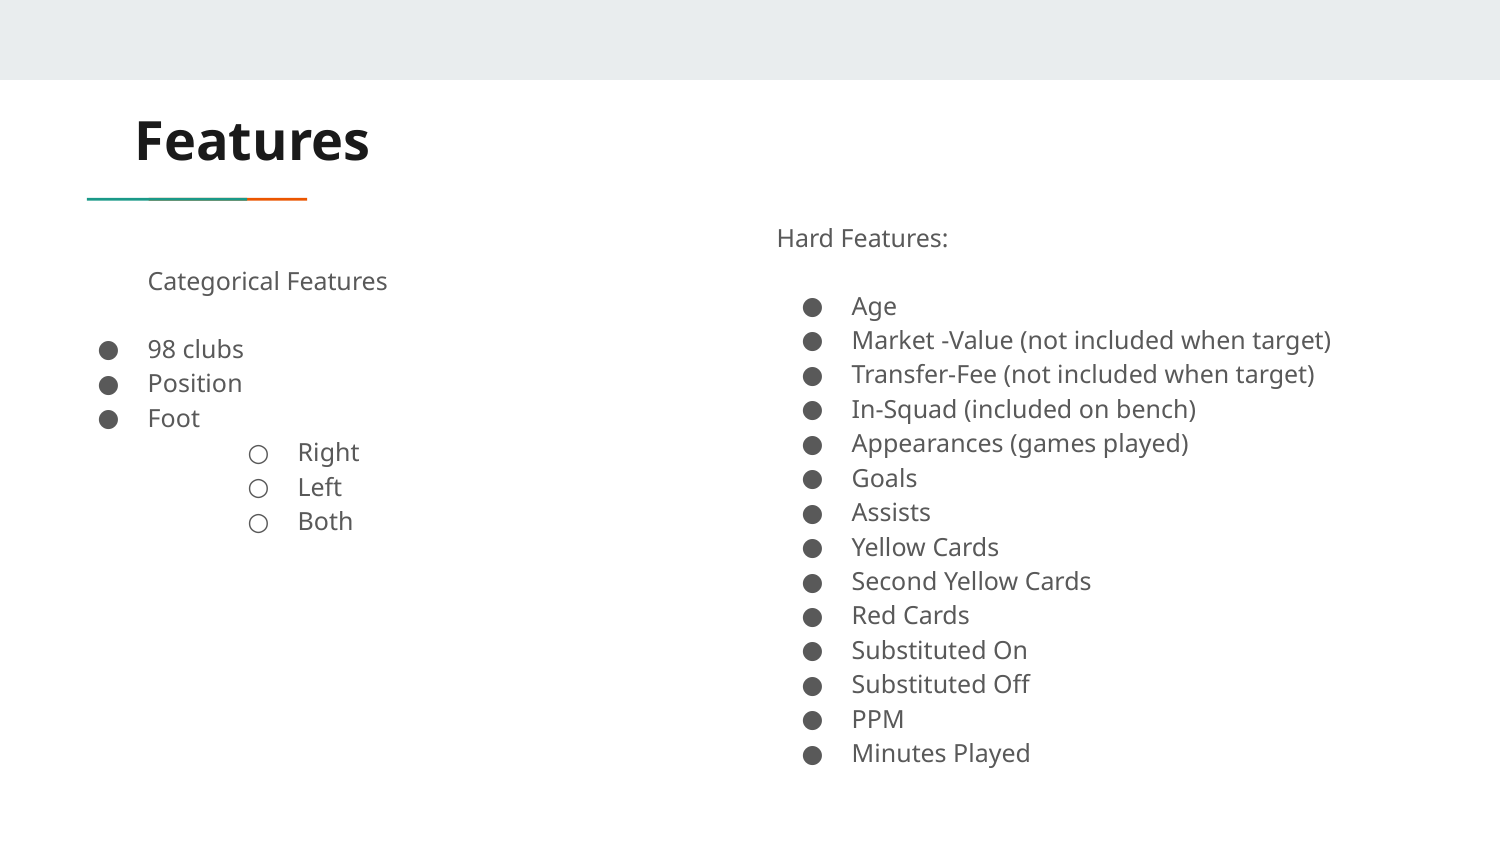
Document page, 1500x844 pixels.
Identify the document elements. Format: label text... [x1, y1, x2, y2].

title Features [119, 91, 1381, 180]
list Hard Features: Age Market -Value (not included when target) Transfer-Fee (not included when target) In-Squad (included on bench) Appearances (games played) Goals Assists Yellow Cards Second Yellow Cards Red Cards Substituted On Substituted Off PPM Minutes Played [761, 202, 1381, 574]
list Categorical Features 98 clubs Position Foot Right Left Both [57, 246, 677, 618]
